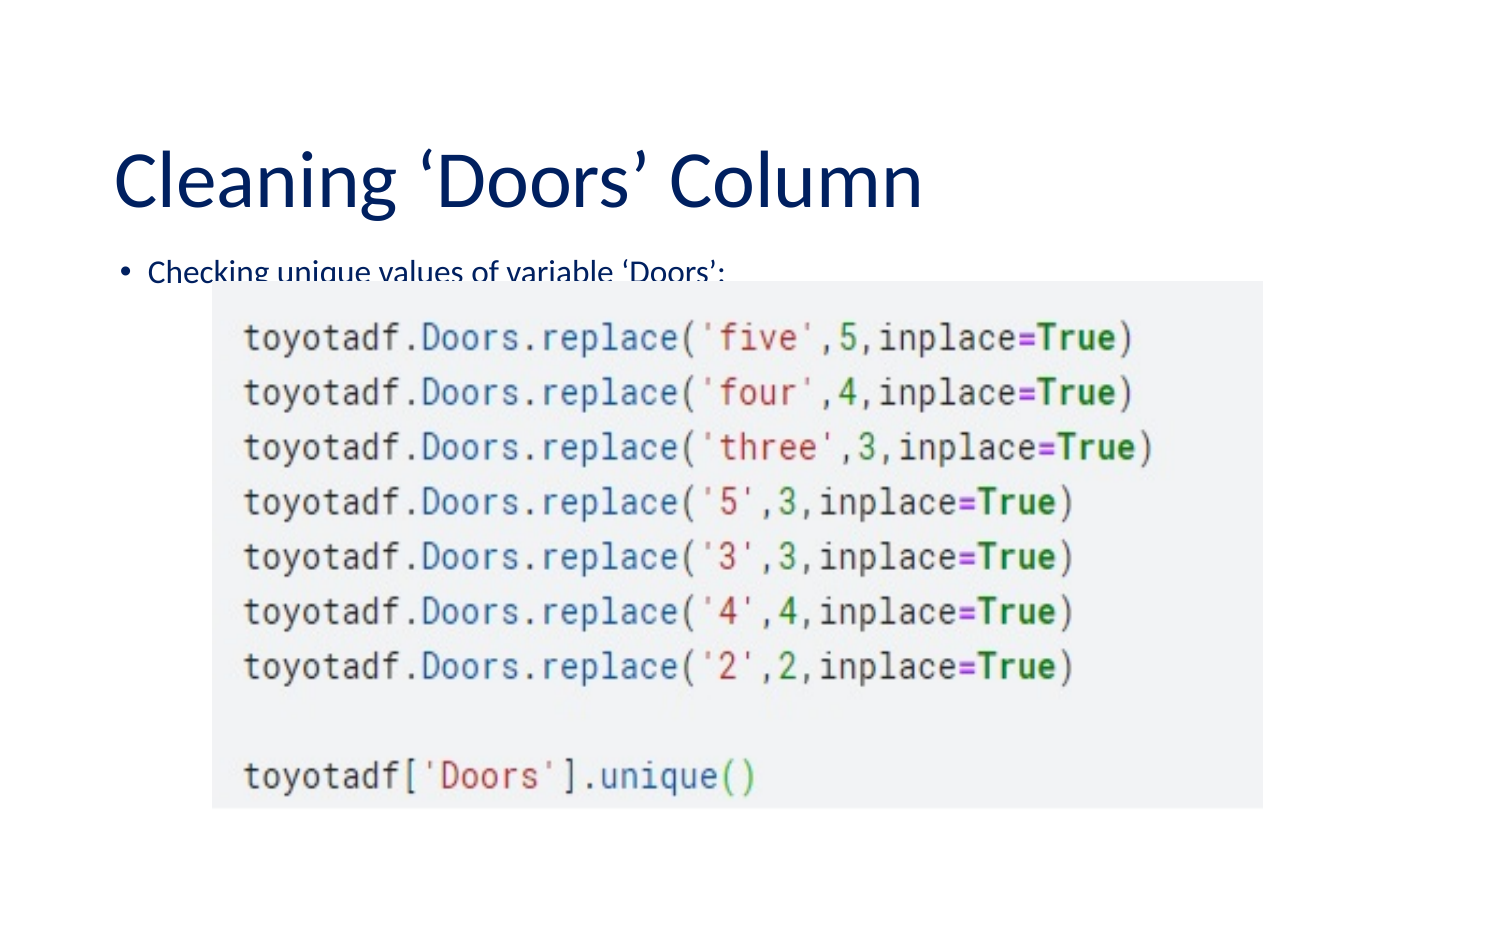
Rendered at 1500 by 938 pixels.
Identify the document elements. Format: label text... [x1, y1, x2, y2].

list Checking unique values of variable ‘Doors’: [103, 249, 1397, 845]
picture [212, 281, 1263, 819]
title Cleaning ‘Doors’ Column [103, 49, 1397, 232]
